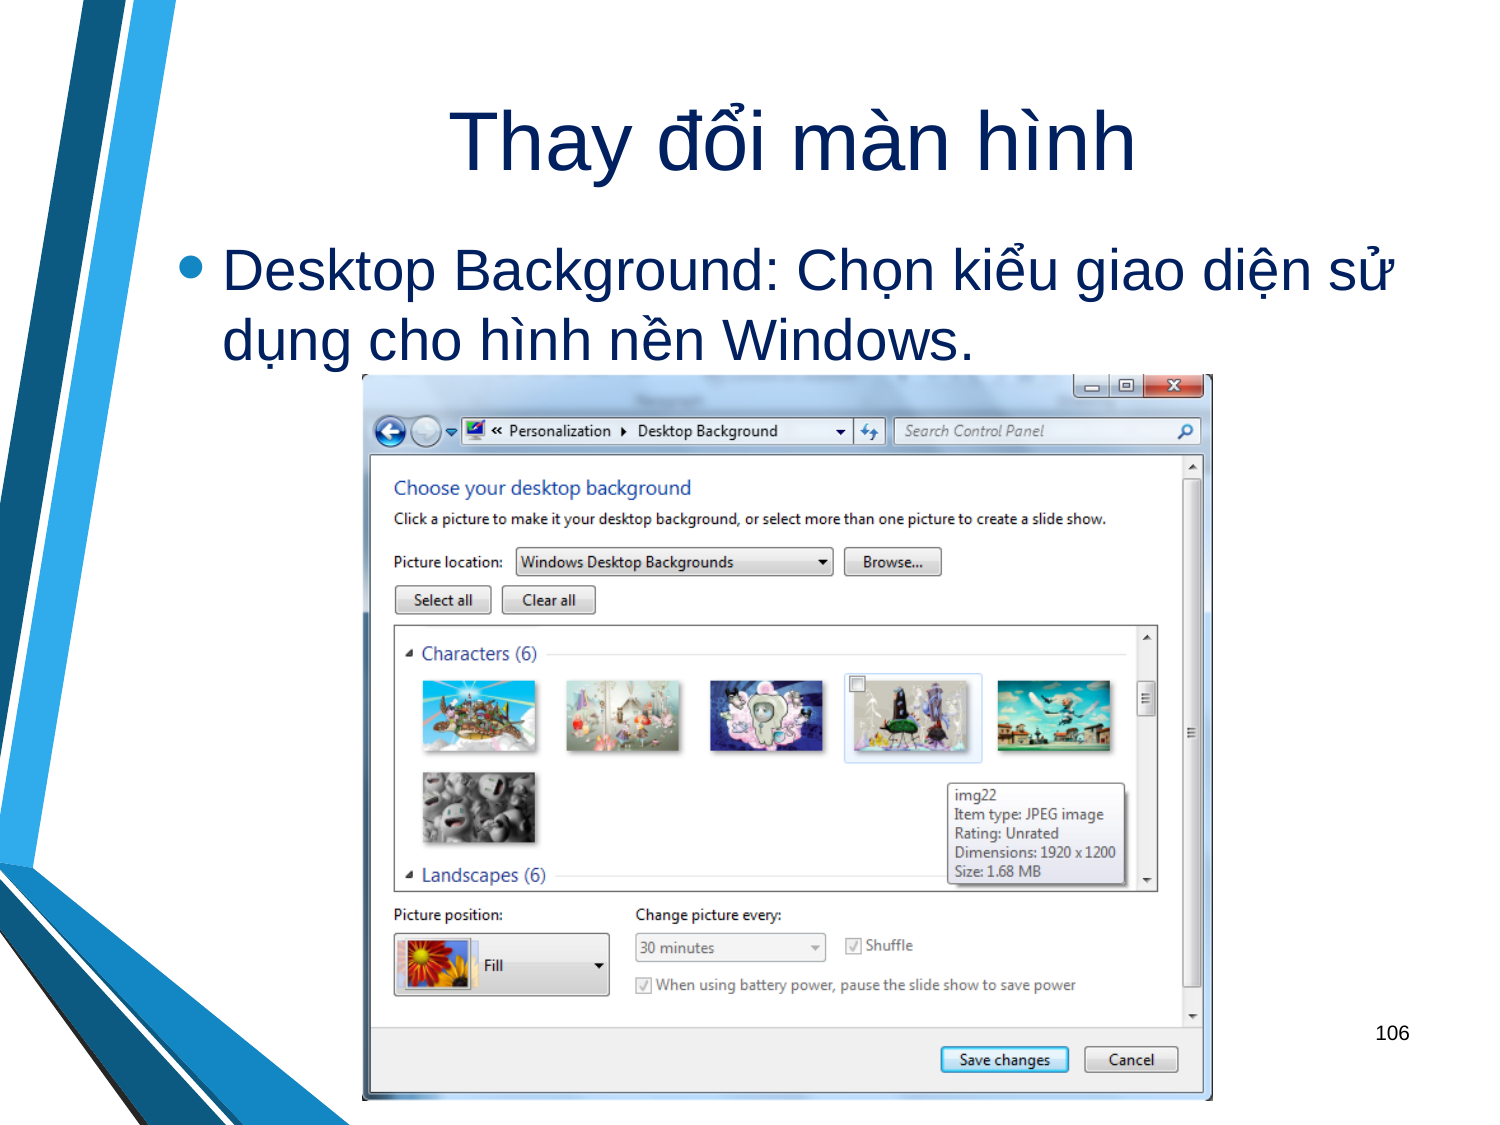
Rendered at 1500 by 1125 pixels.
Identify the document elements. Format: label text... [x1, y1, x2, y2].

slide_number 106 [1354, 1001, 1425, 1062]
picture [362, 374, 1213, 1101]
list Desktop Background: Chọn kiểu giao diện sử dụng cho hình nền Windows. [161, 224, 1425, 985]
title Thay đổi màn hình [161, 75, 1425, 200]
